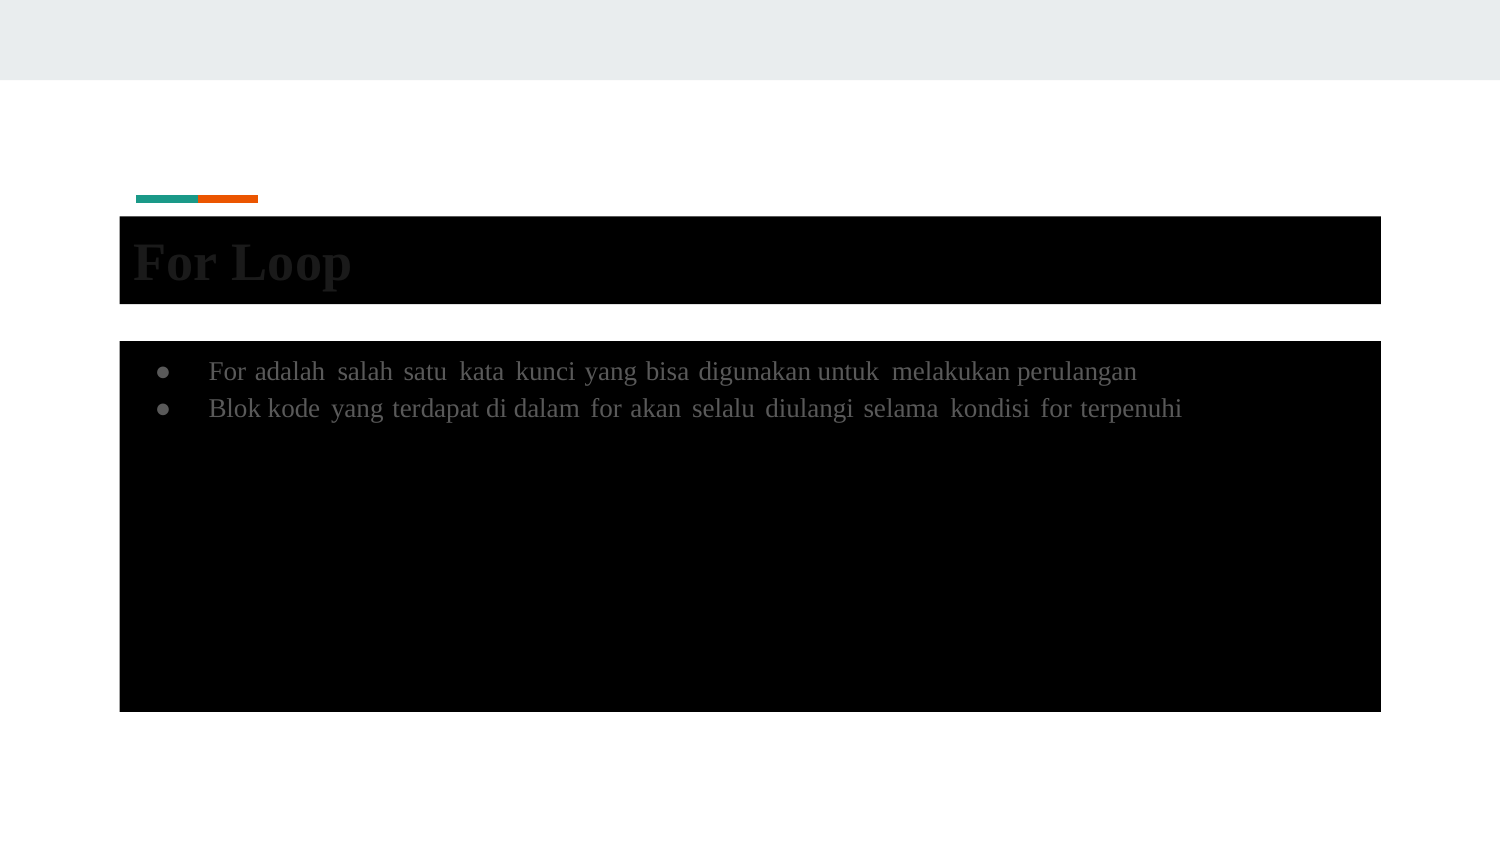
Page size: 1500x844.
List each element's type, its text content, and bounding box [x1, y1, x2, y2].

text_box ● For adalah salah satu kata kunci yang bisa digunakan untuk melakukan perulangan ● Blok kode yang terdapat di dalam for akan selalu diulangi selama kondisi for terpenuhi [119, 341, 1381, 712]
text_box For Loop [119, 216, 1381, 305]
text_box [0, 0, 1500, 81]
